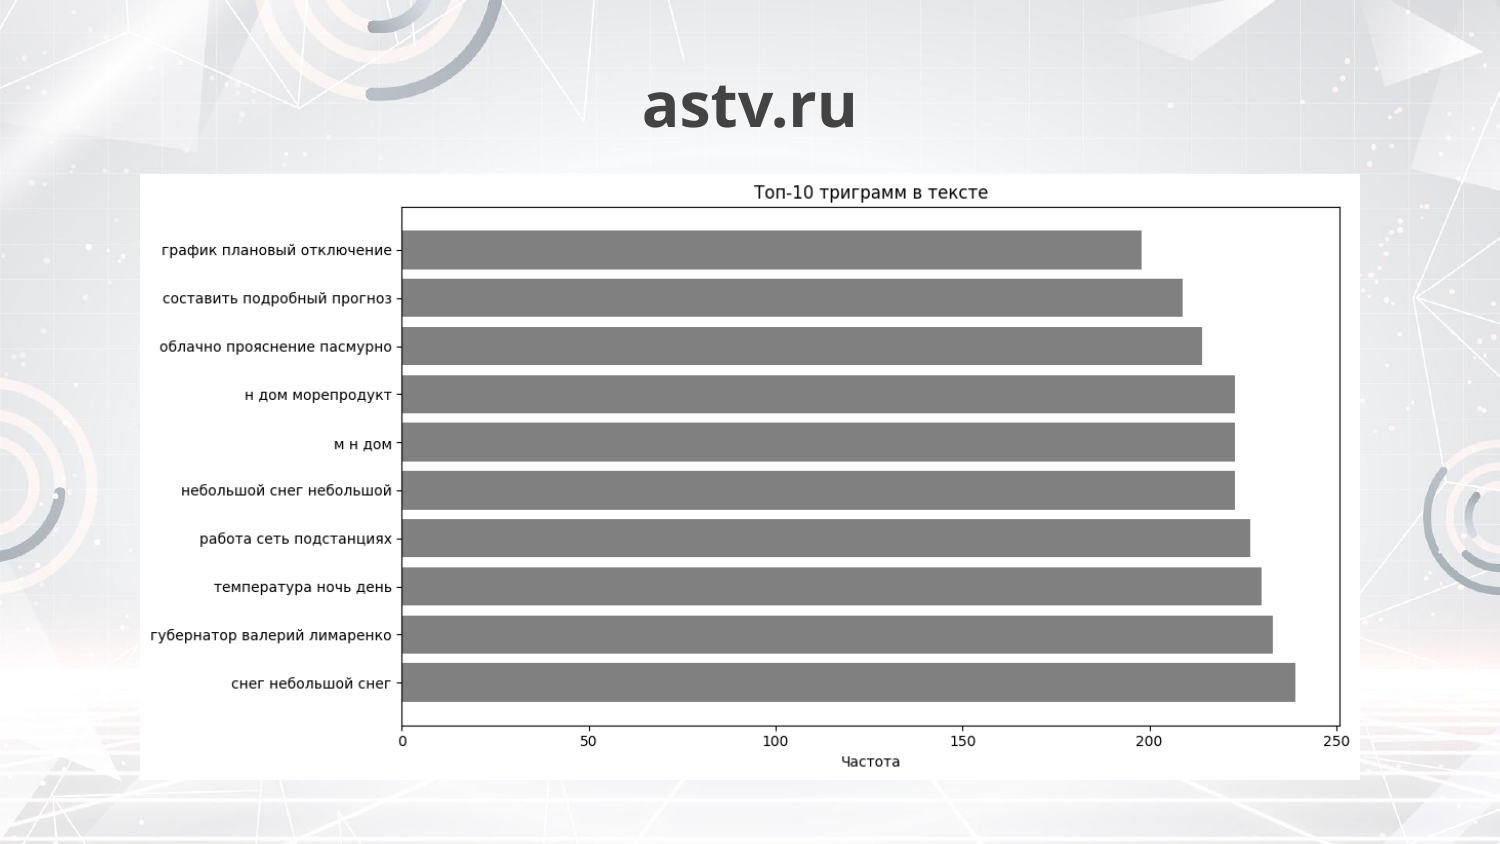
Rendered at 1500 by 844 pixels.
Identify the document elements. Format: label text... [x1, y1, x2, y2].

title astv.ru [118, 49, 1382, 144]
picture [0, 0, 1500, 844]
